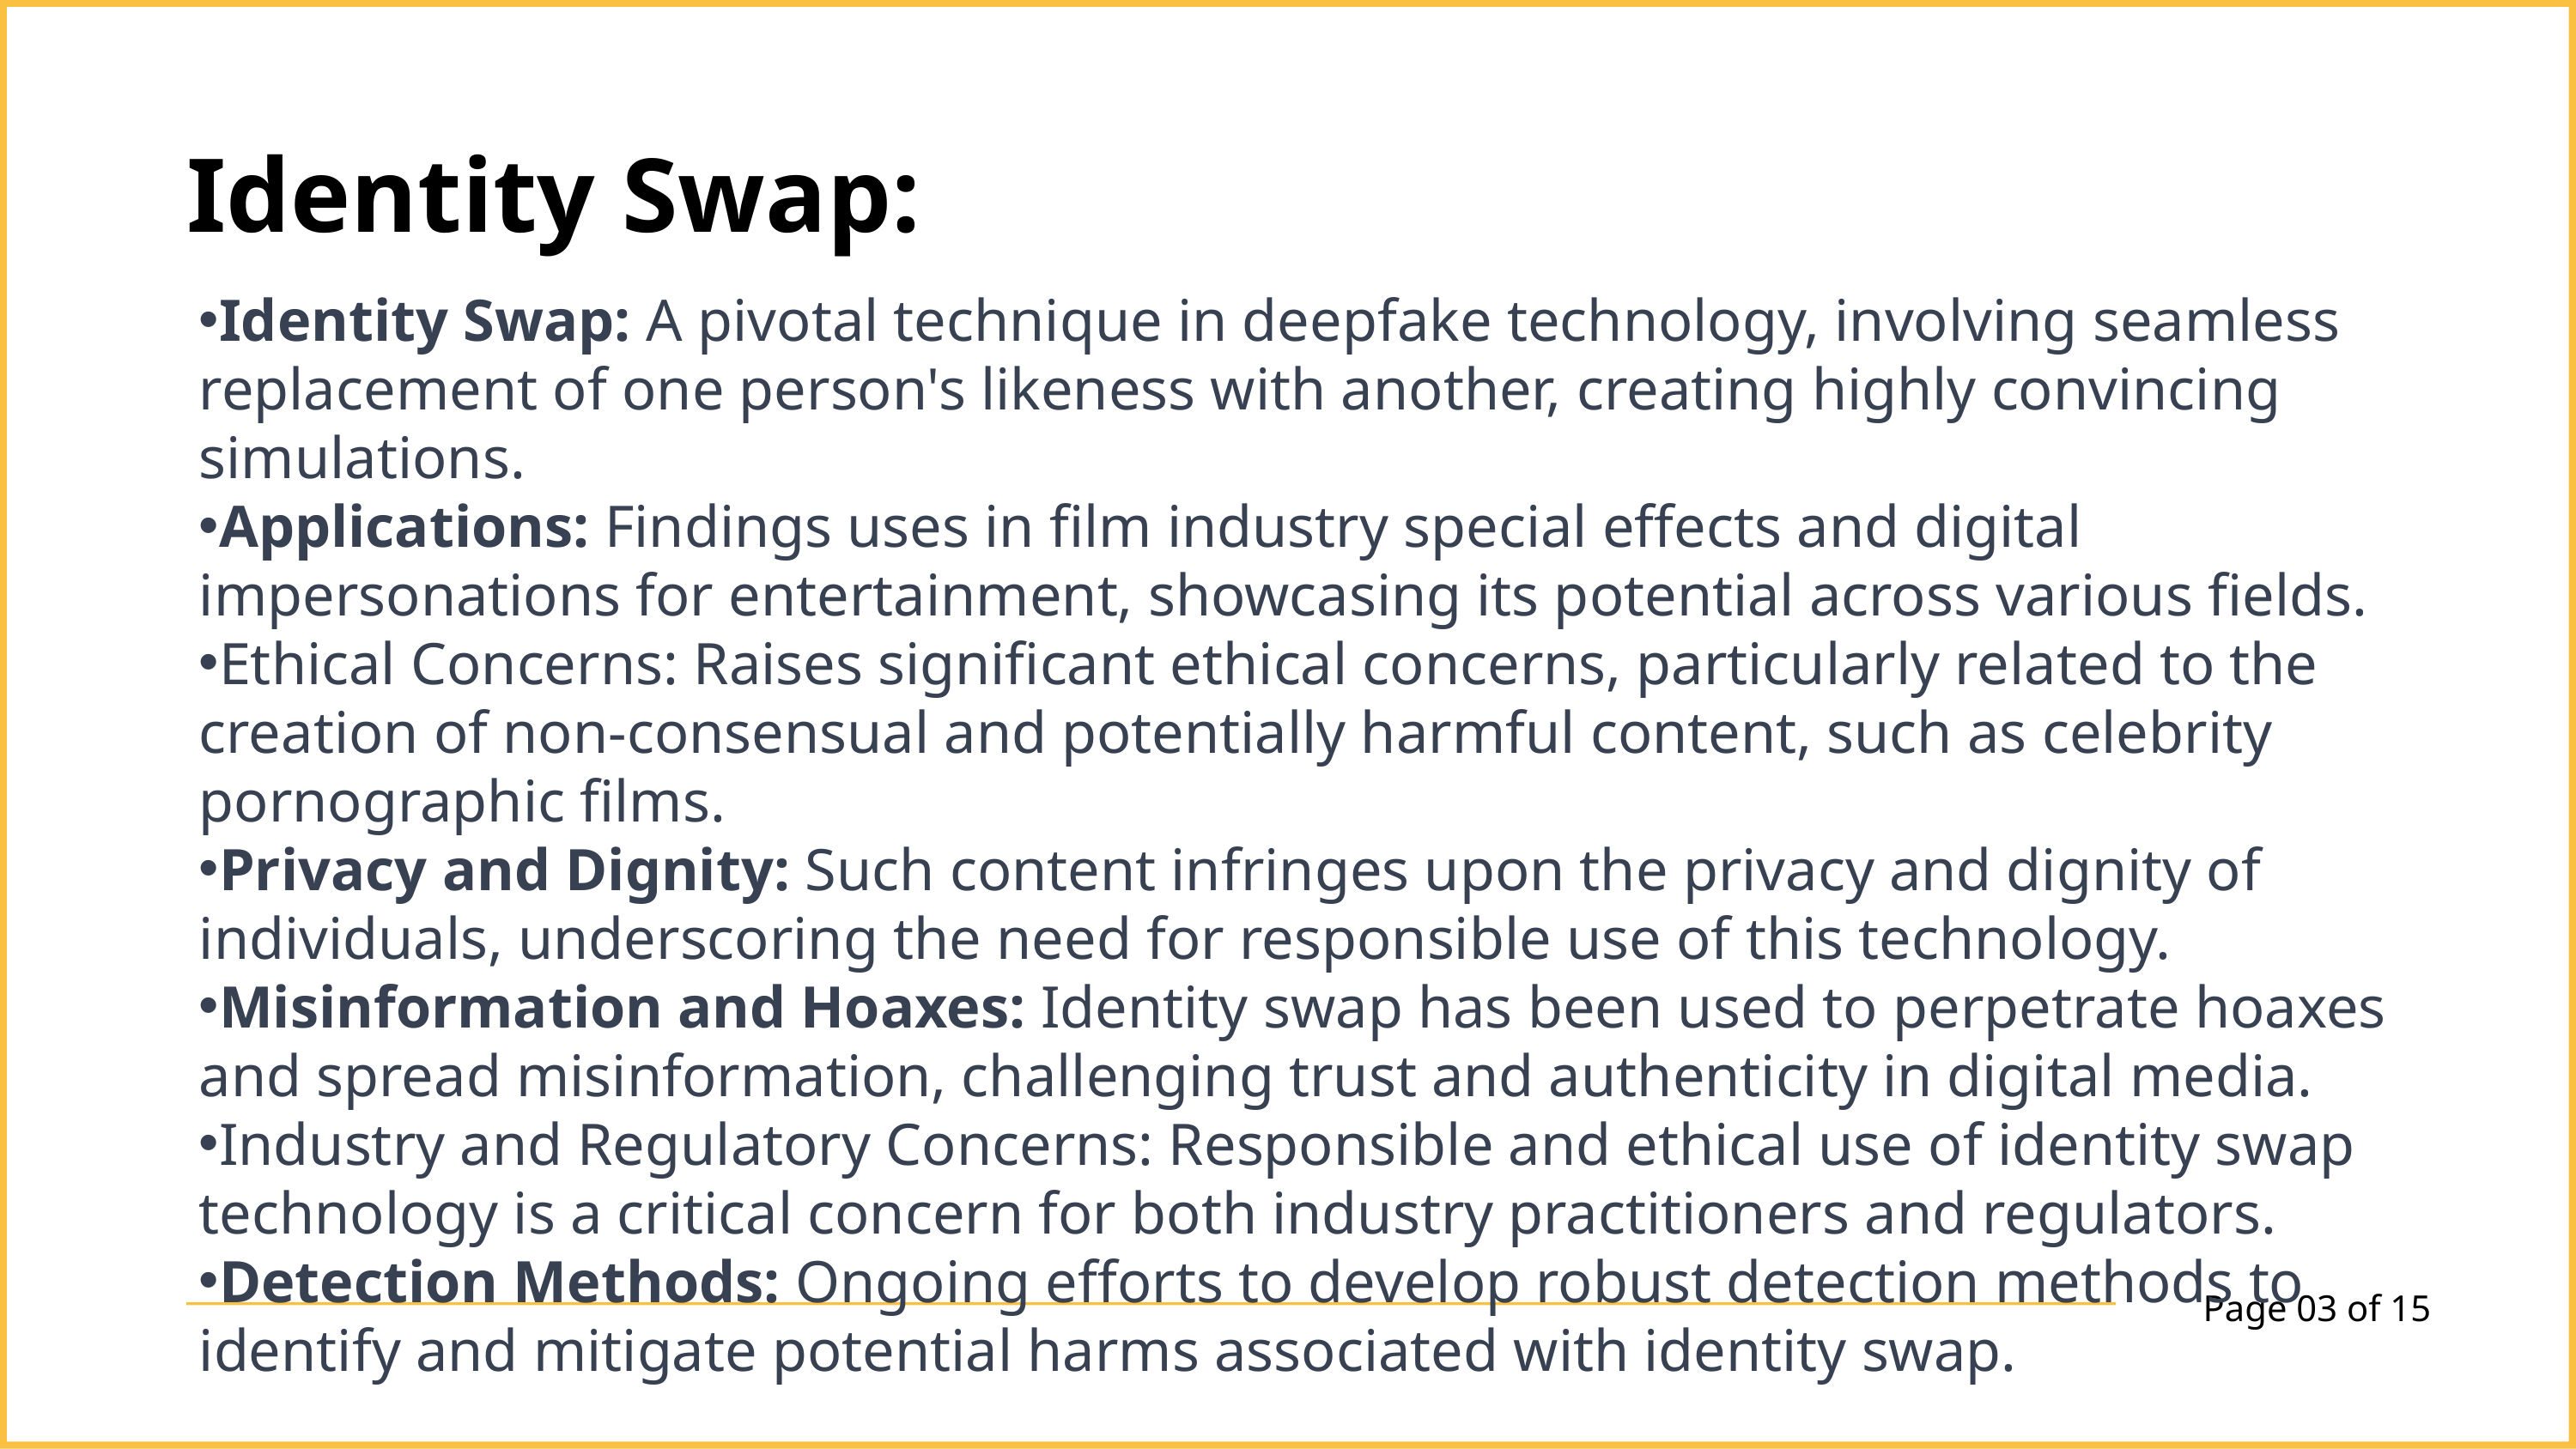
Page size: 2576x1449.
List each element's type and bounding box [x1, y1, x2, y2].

text_box [0, 0, 2576, 1449]
